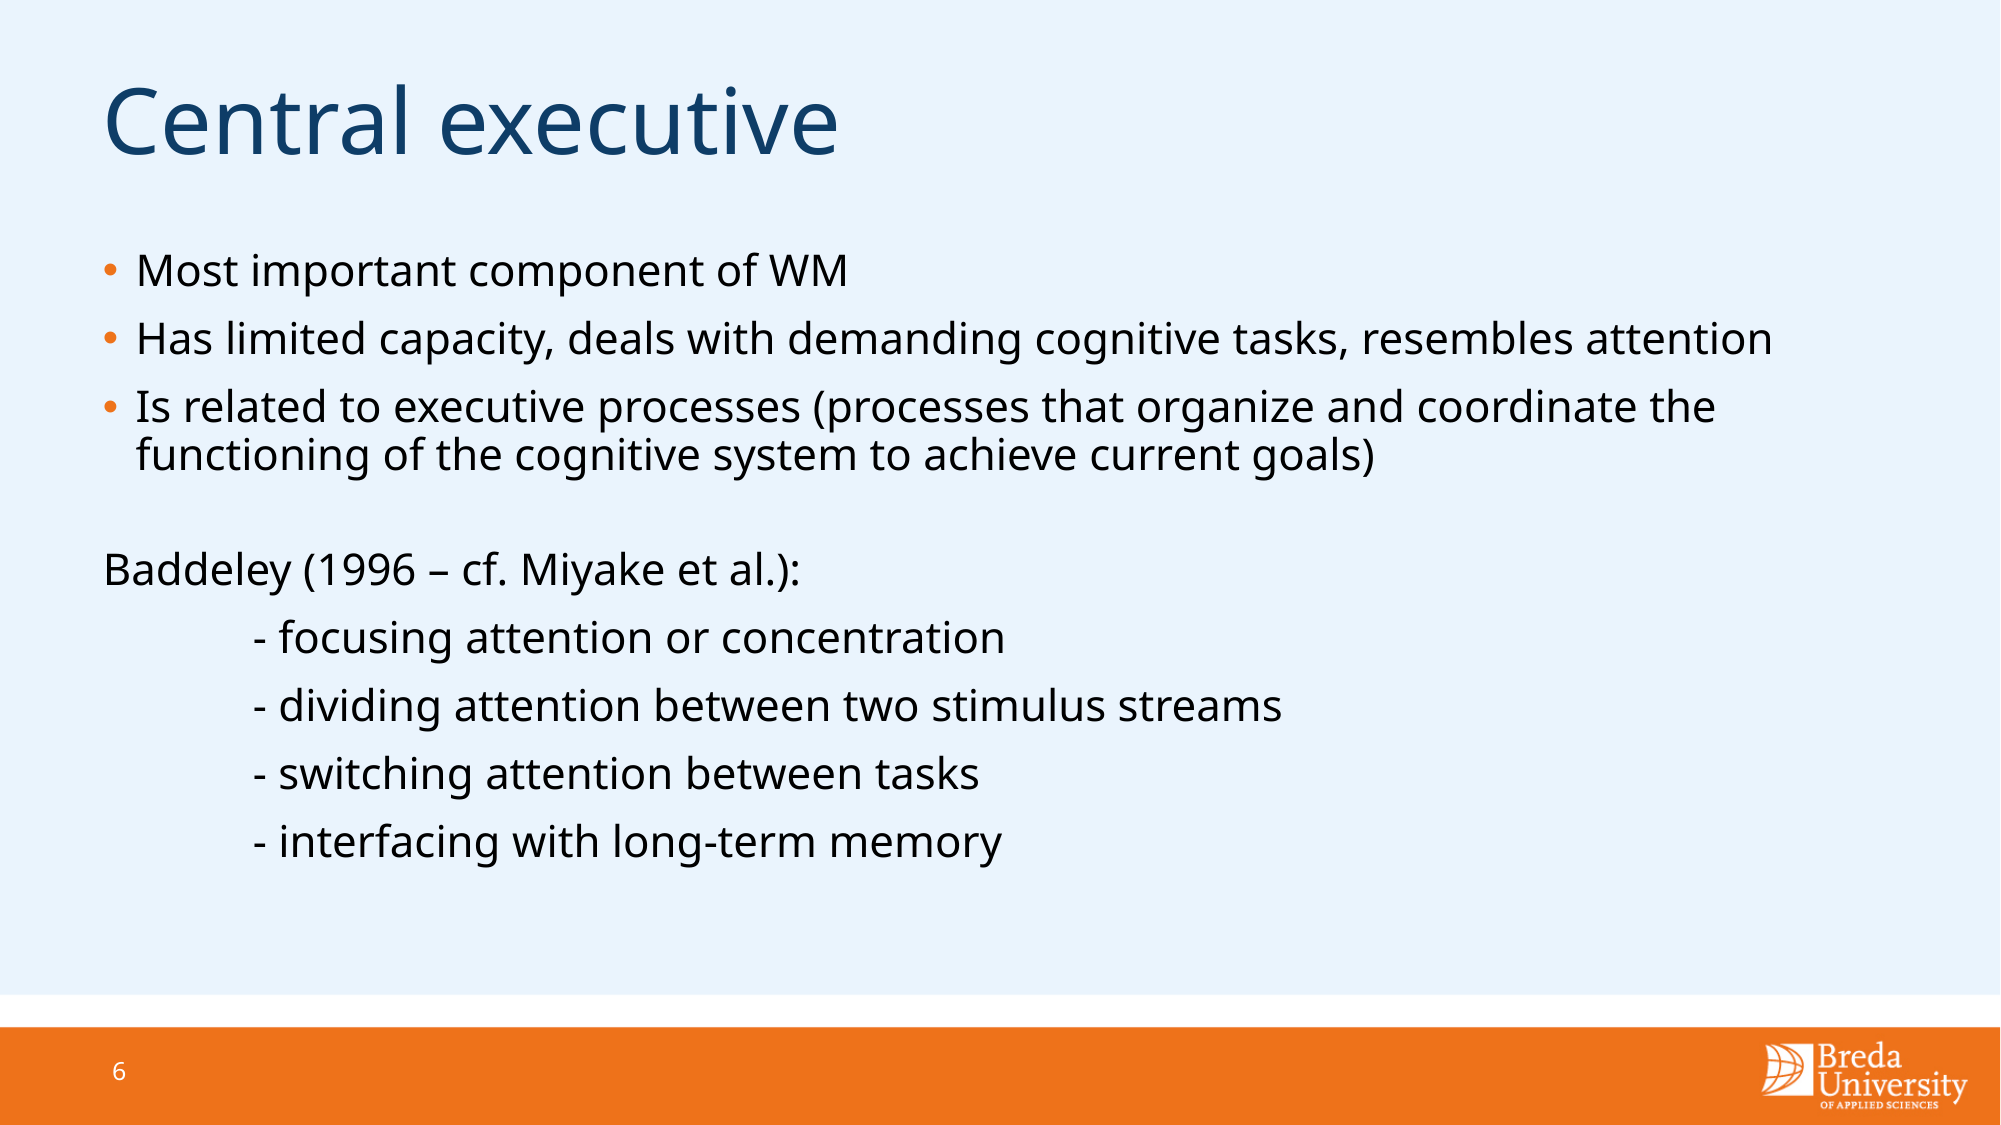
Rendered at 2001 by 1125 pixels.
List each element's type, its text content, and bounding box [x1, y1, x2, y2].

picture [0, 0, 2001, 1125]
title Central executive [88, 67, 1917, 210]
slide_number 6 [97, 1042, 198, 1103]
list Most important component of WM Has limited capacity, deals with demanding cognitive tasks, resembles attention Is related to executive processes (processes that organize and coordinate the functioning of the cognitive system to achieve current goals) Baddeley (1996 – cf. Miyake et al.): - focusing attention or concentration - dividing attention between two stimulus streams - switching attention between tasks - interfacing with long-term memory [88, 241, 1917, 923]
